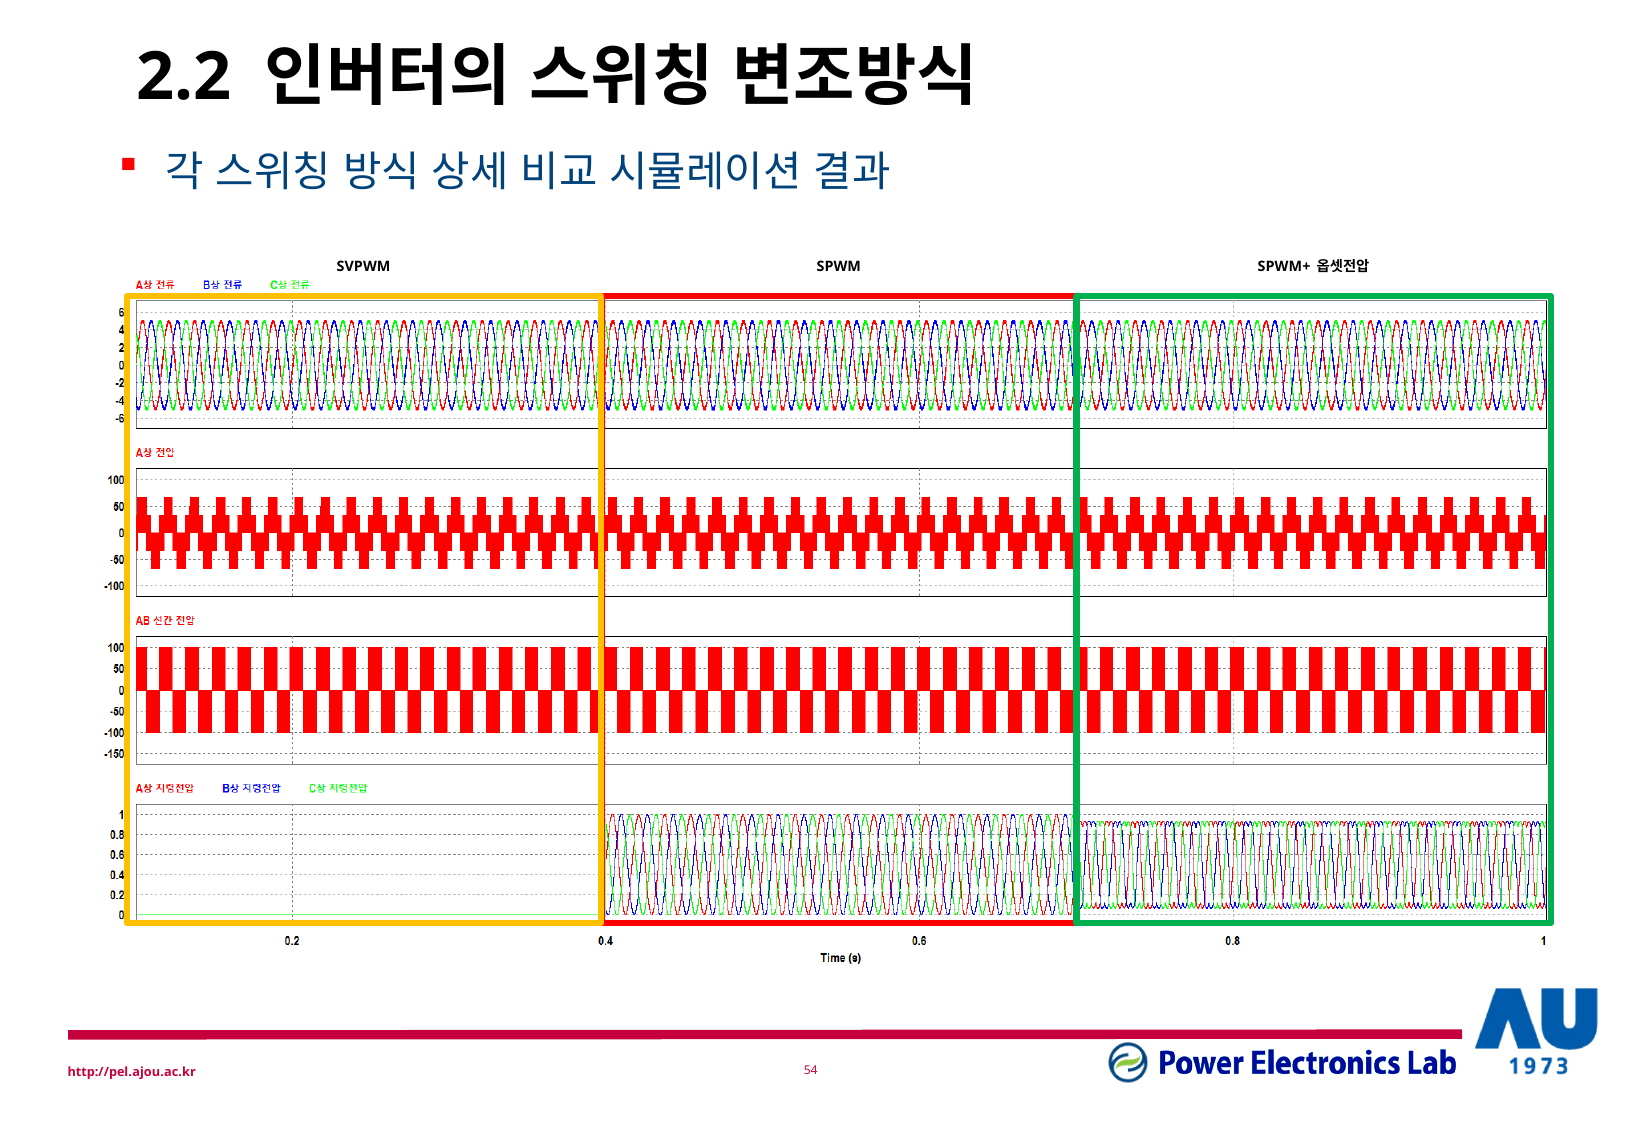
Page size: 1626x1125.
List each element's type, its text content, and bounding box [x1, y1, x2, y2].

list 각 스위칭 방식 상세 비교 시뮬레이션 결과 [103, 136, 1517, 266]
text_box SVPWM [321, 232, 406, 266]
text_box SPWM+옵셋전압 [1242, 232, 1385, 266]
picture [1158, 1046, 1456, 1077]
picture [50, 268, 1610, 1079]
picture [1107, 1041, 1155, 1084]
text_box SPWM [801, 232, 877, 266]
slide_number 53 [768, 1040, 853, 1096]
title 2.2 인버터의 스위칭 변조방식 [120, 27, 1475, 118]
